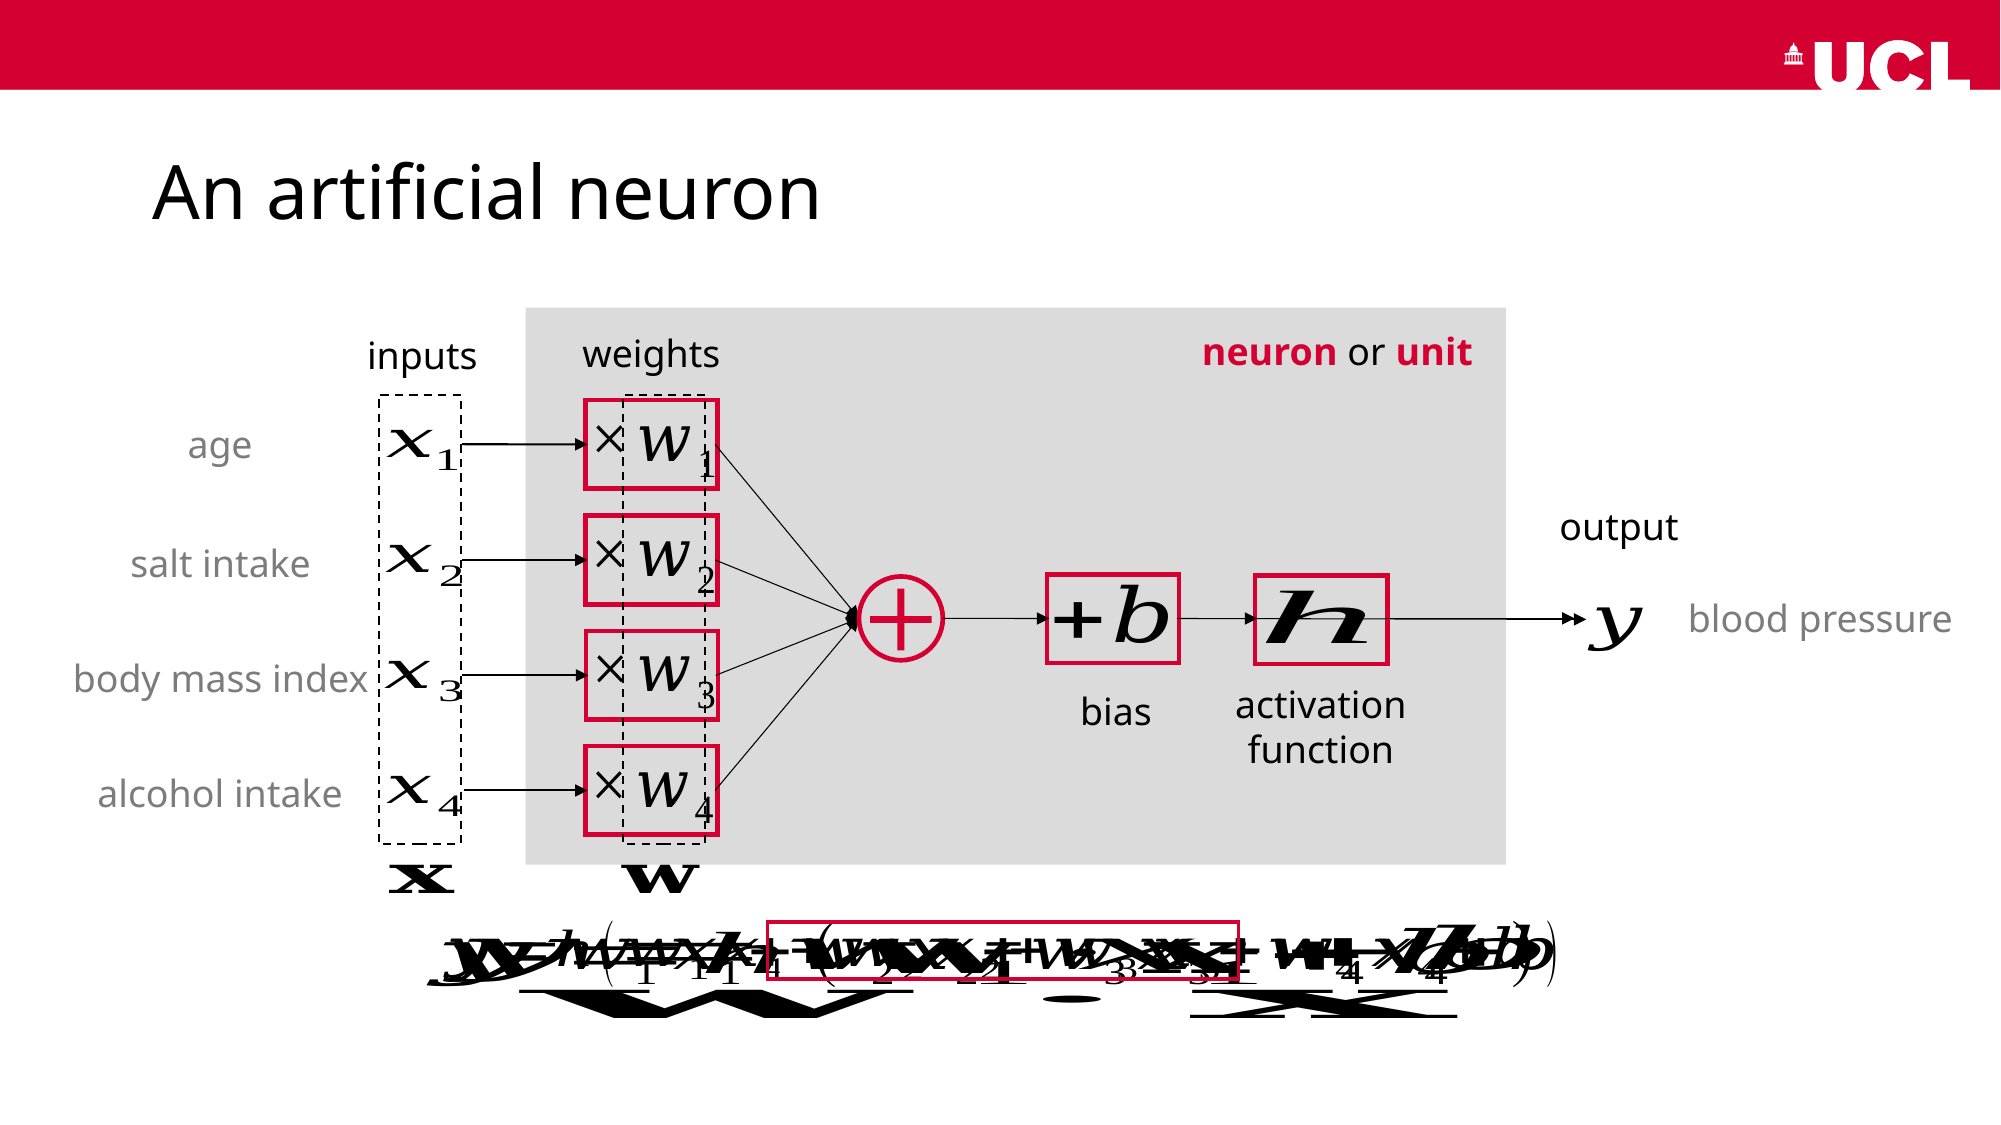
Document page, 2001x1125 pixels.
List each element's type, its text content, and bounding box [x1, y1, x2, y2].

text_box neuron or unit [1118, 320, 1488, 380]
text_box [378, 394, 462, 845]
text_box [524, 307, 1507, 618]
text_box [1049, 577, 1177, 661]
text_box salt intake [115, 532, 326, 592]
text_box inputs [352, 324, 493, 385]
title An artificial neuron [137, 118, 1863, 271]
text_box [715, 618, 859, 791]
text_box [622, 394, 706, 845]
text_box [715, 559, 859, 618]
text_box [859, 575, 944, 662]
text_box activation function [1220, 673, 1422, 779]
text_box [766, 921, 1240, 980]
text_box alcohol intake [82, 763, 358, 823]
text_box [869, 588, 933, 651]
text_box body mass index [58, 647, 378, 708]
text_box bias [1065, 681, 1167, 741]
text_box output [1544, 495, 1694, 556]
text_box age [172, 413, 268, 474]
text_box [524, 561, 623, 674]
text_box blood pressure [1672, 587, 1969, 648]
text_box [715, 444, 859, 559]
picture [0, 0, 2001, 90]
text_box weights [567, 322, 736, 383]
text_box [524, 619, 1507, 866]
text_box [706, 607, 715, 629]
